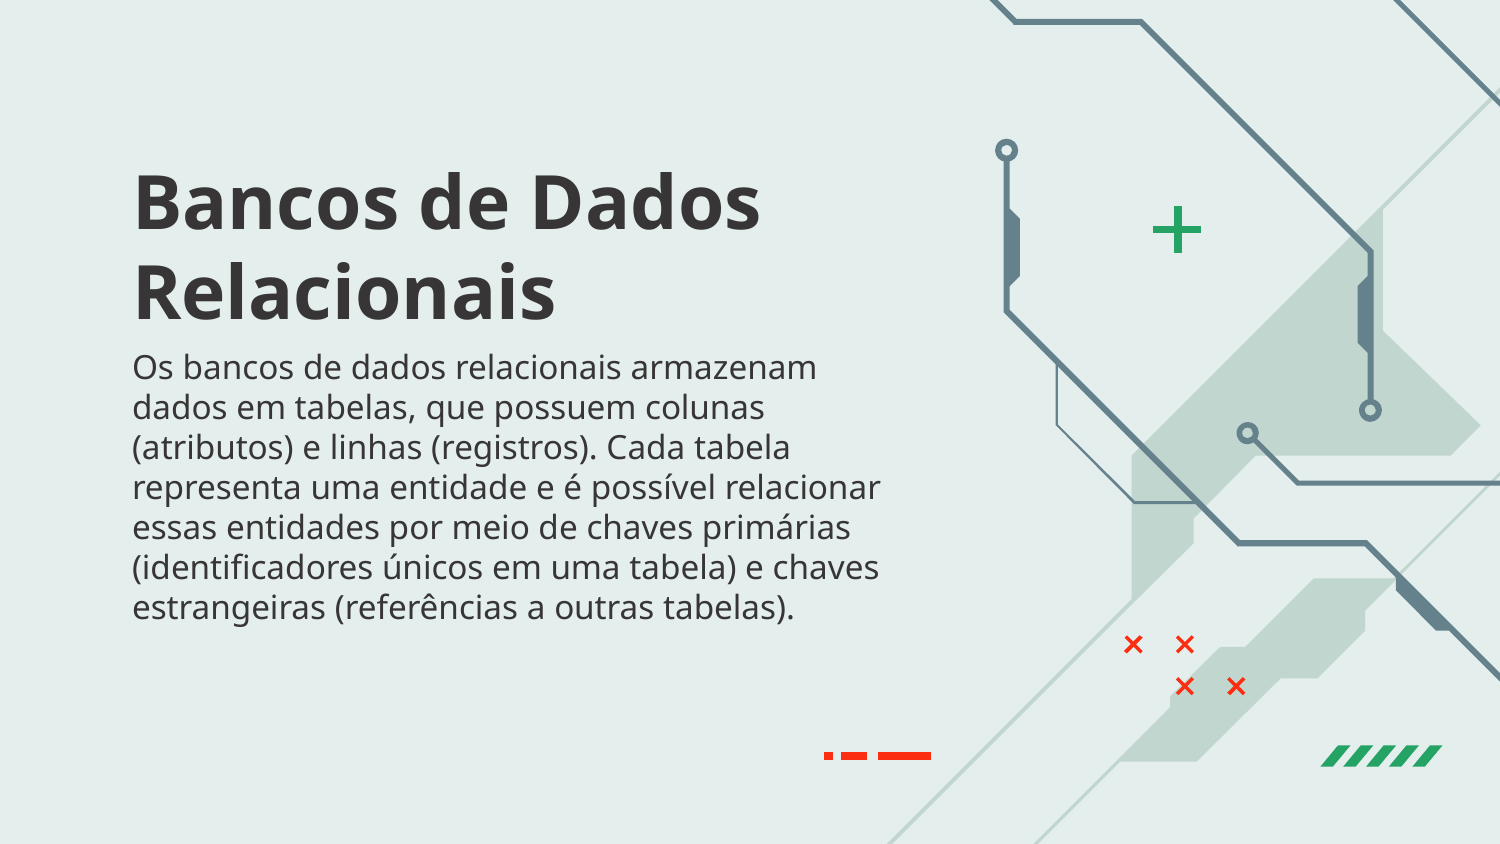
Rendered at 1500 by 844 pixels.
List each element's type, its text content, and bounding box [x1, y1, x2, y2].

subtitle Os bancos de dados relacionais armazenam dados em tabelas, que possuem colunas (atributos) e linhas (registros). Cada tabela representa uma entidade e é possível relacionar essas entidades por meio de chaves primárias (identificadores únicos em uma tabela) e chaves estrangeiras (referências a outras tabelas). [117, 389, 913, 583]
title Bancos de Dados Relacionais [117, 206, 894, 284]
